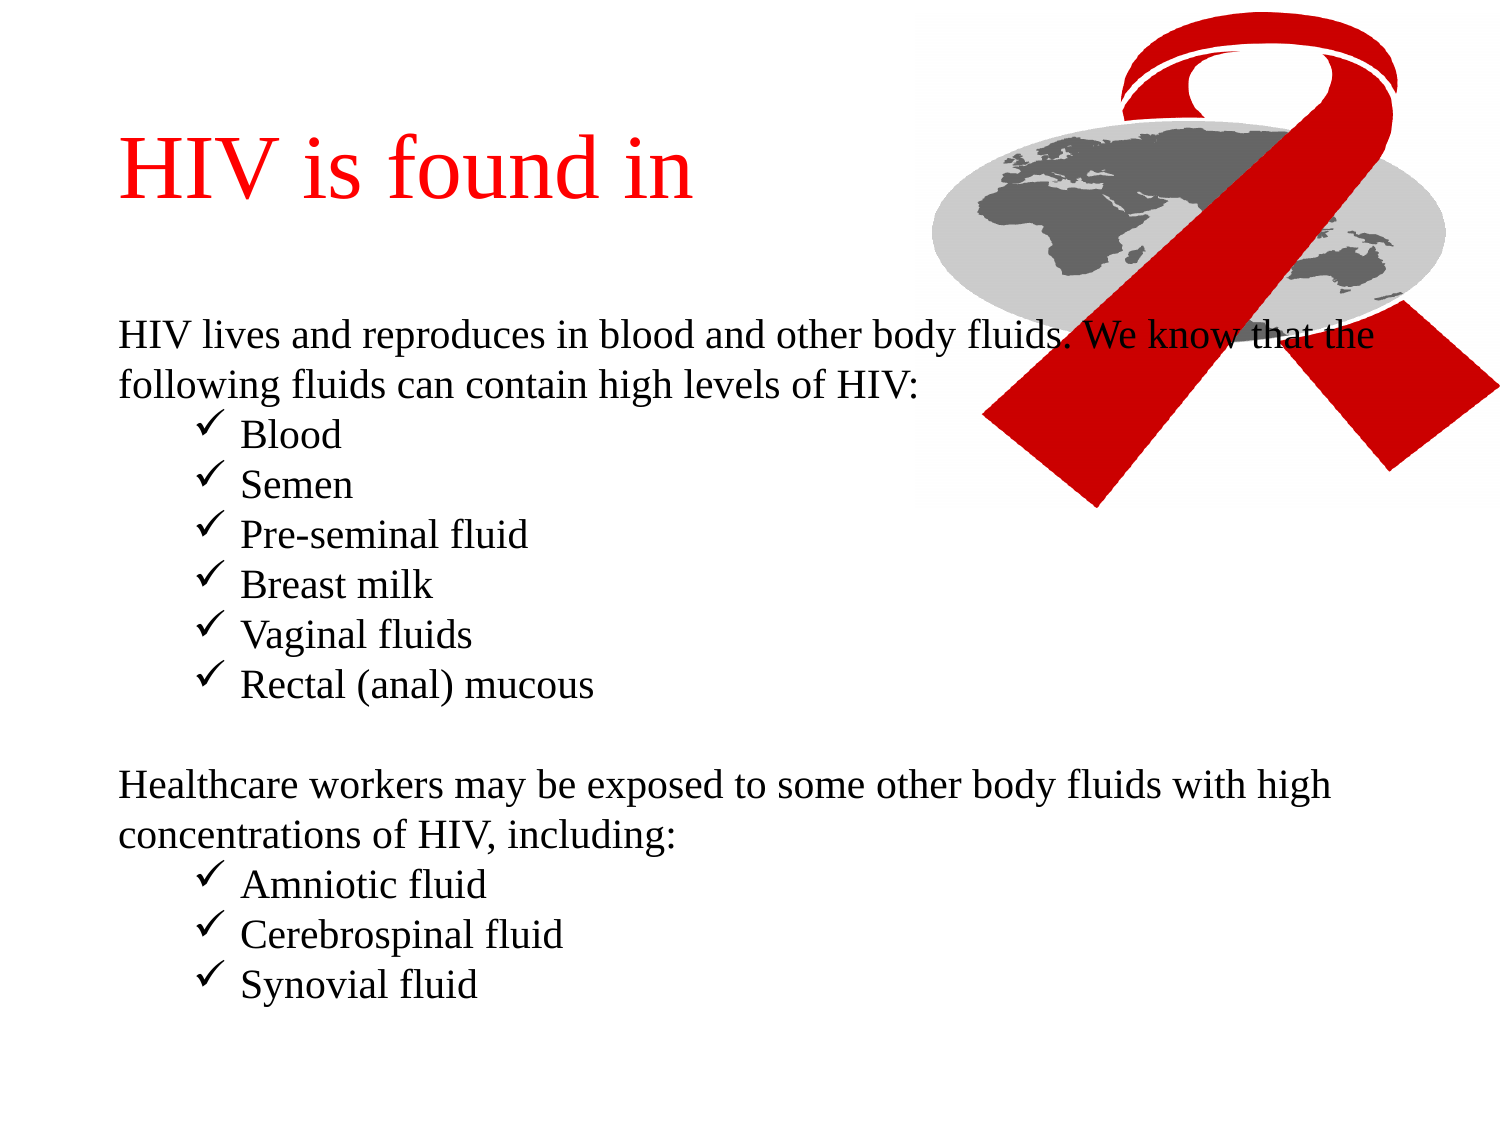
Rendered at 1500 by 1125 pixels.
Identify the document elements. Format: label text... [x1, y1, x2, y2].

list HIV lives and reproduces in blood and other body fluids. We know that the following fluids can contain high levels of HIV: Blood Semen Pre-seminal fluid Breast milk Vaginal fluids Rectal (anal) mucous Healthcare workers may be exposed to some other body fluids with high concentrations of HIV, including: Amniotic fluid Cerebrospinal fluid Synovial fluid [103, 299, 1397, 1014]
title HIV is found in [103, 59, 915, 278]
picture [915, 12, 1500, 508]
